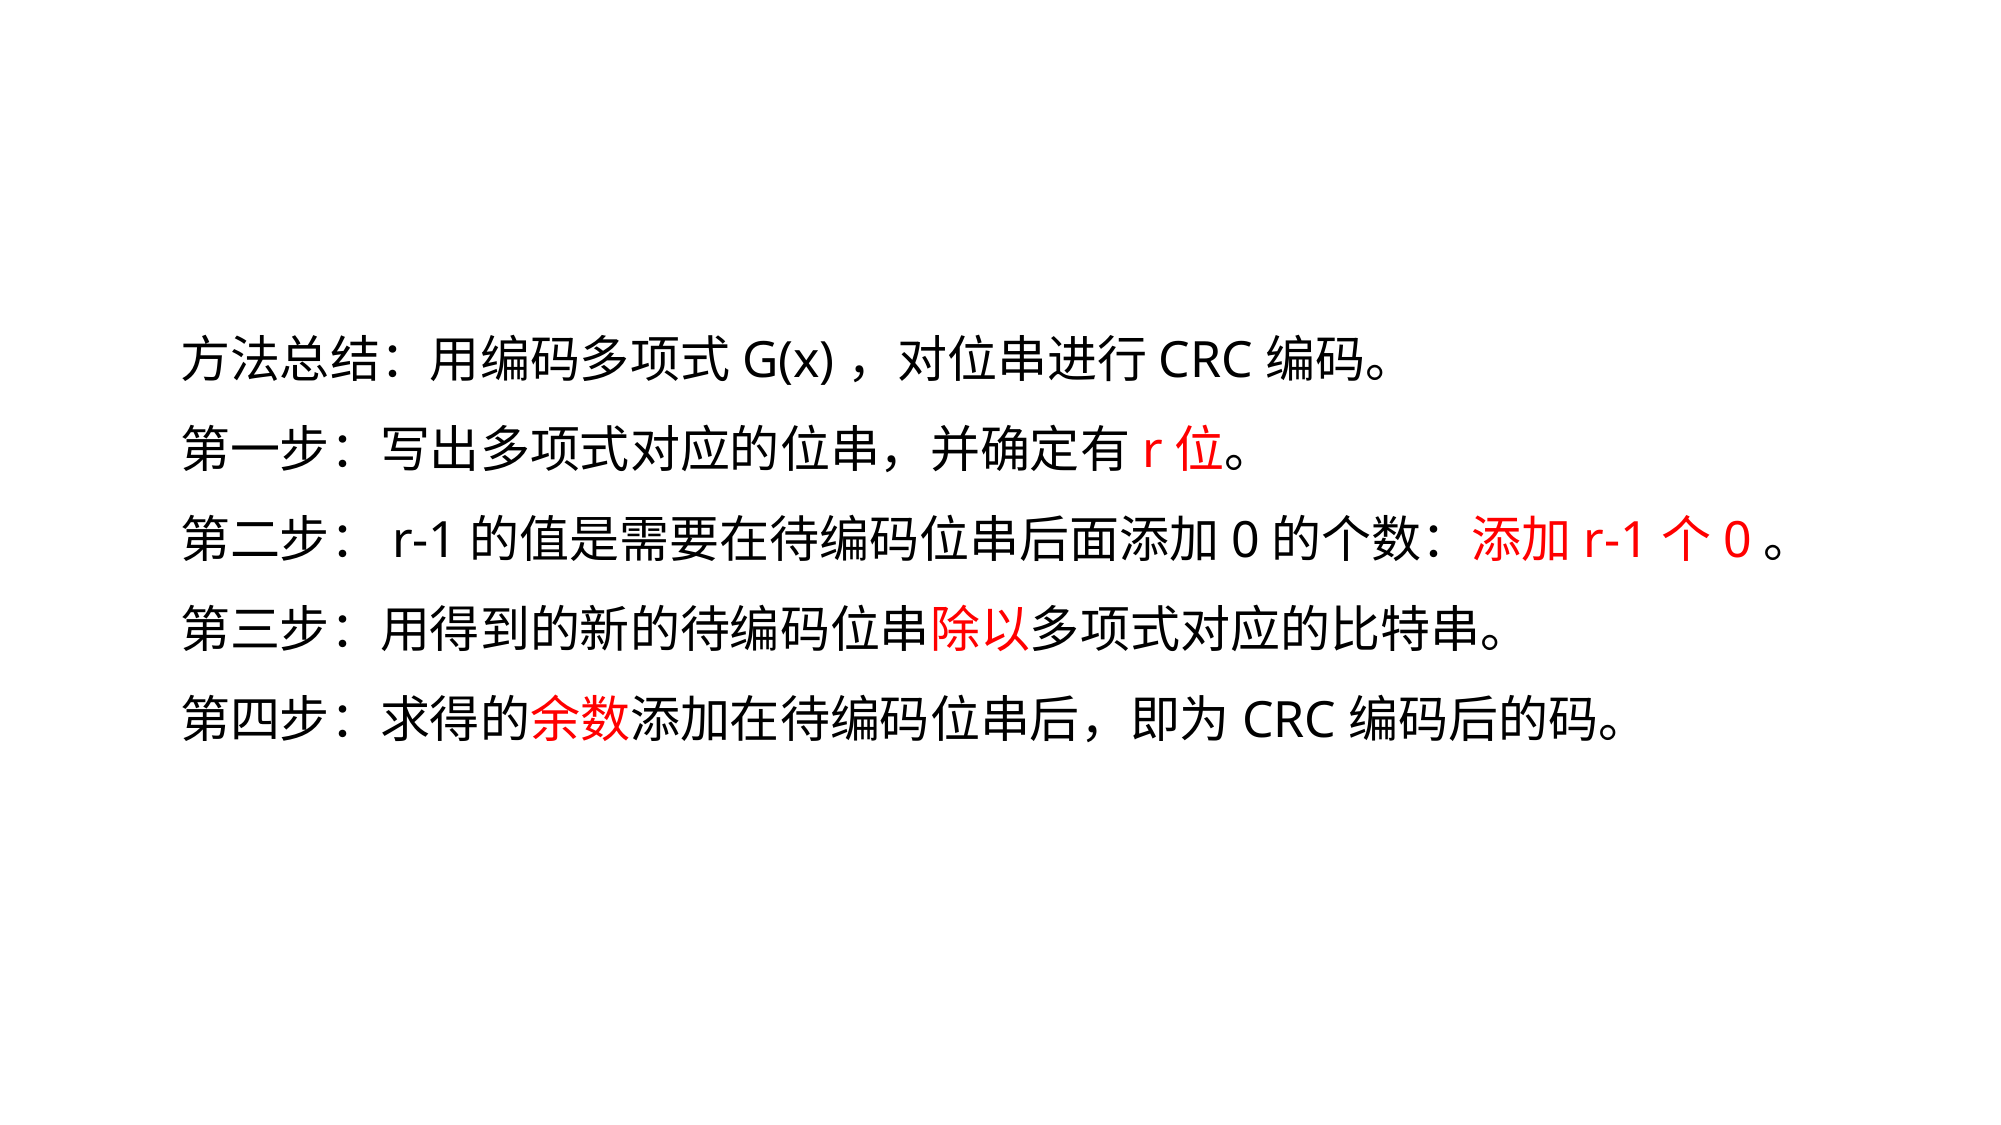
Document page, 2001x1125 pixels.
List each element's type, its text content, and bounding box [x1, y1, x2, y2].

text_box 方法总结：用编码多项式G(x)，对位串进行CRC编码。 第一步：写出多项式对应的位串，并确定有r位。 第二步：r-1的值是需要在待编码位串后面添加0的个数：添加r-1个0。 第三步：用得到的新的待编码位串除以多项式对应的比特串。 第四步：求得的余数添加在待编码位串后，即为CRC编码后的码。 [165, 290, 1891, 755]
